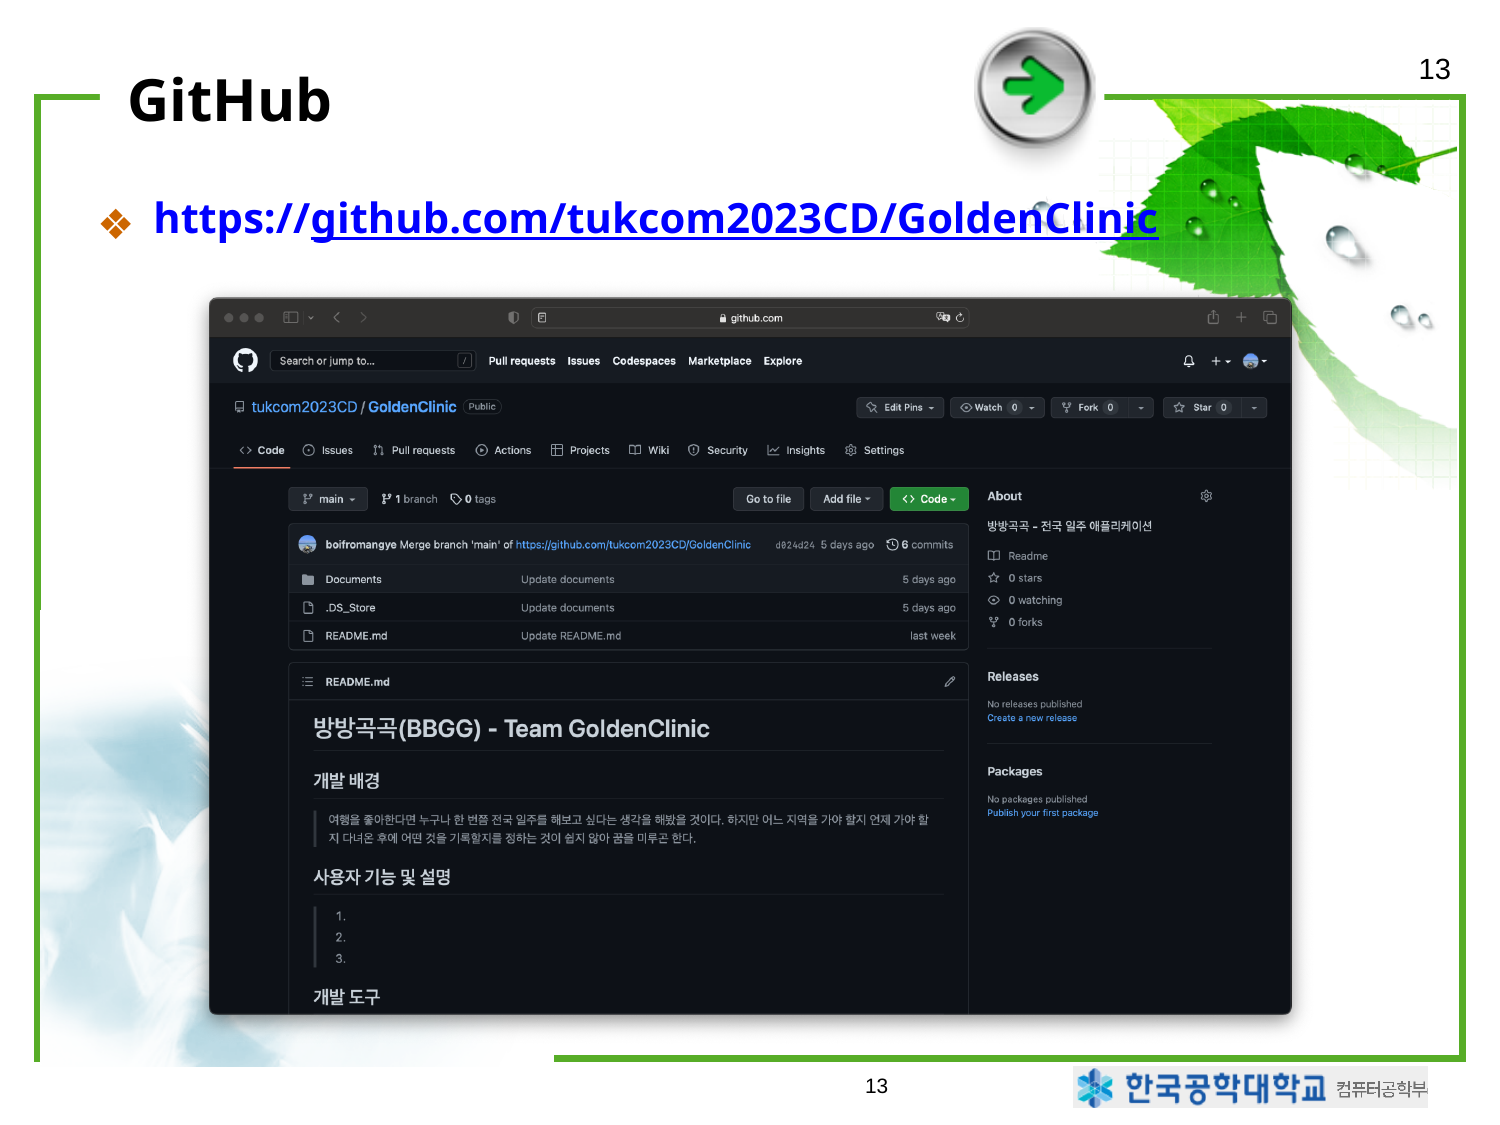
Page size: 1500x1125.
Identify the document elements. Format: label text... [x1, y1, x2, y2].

slide_number 13 [1116, 42, 1467, 83]
list https://github.com/tukcom2023CD/GoldenClinic [82, 184, 1432, 1009]
picture [1073, 1066, 1428, 1108]
picture [40, 278, 1318, 1067]
picture [974, 27, 1457, 518]
title GitHub [112, 51, 875, 144]
